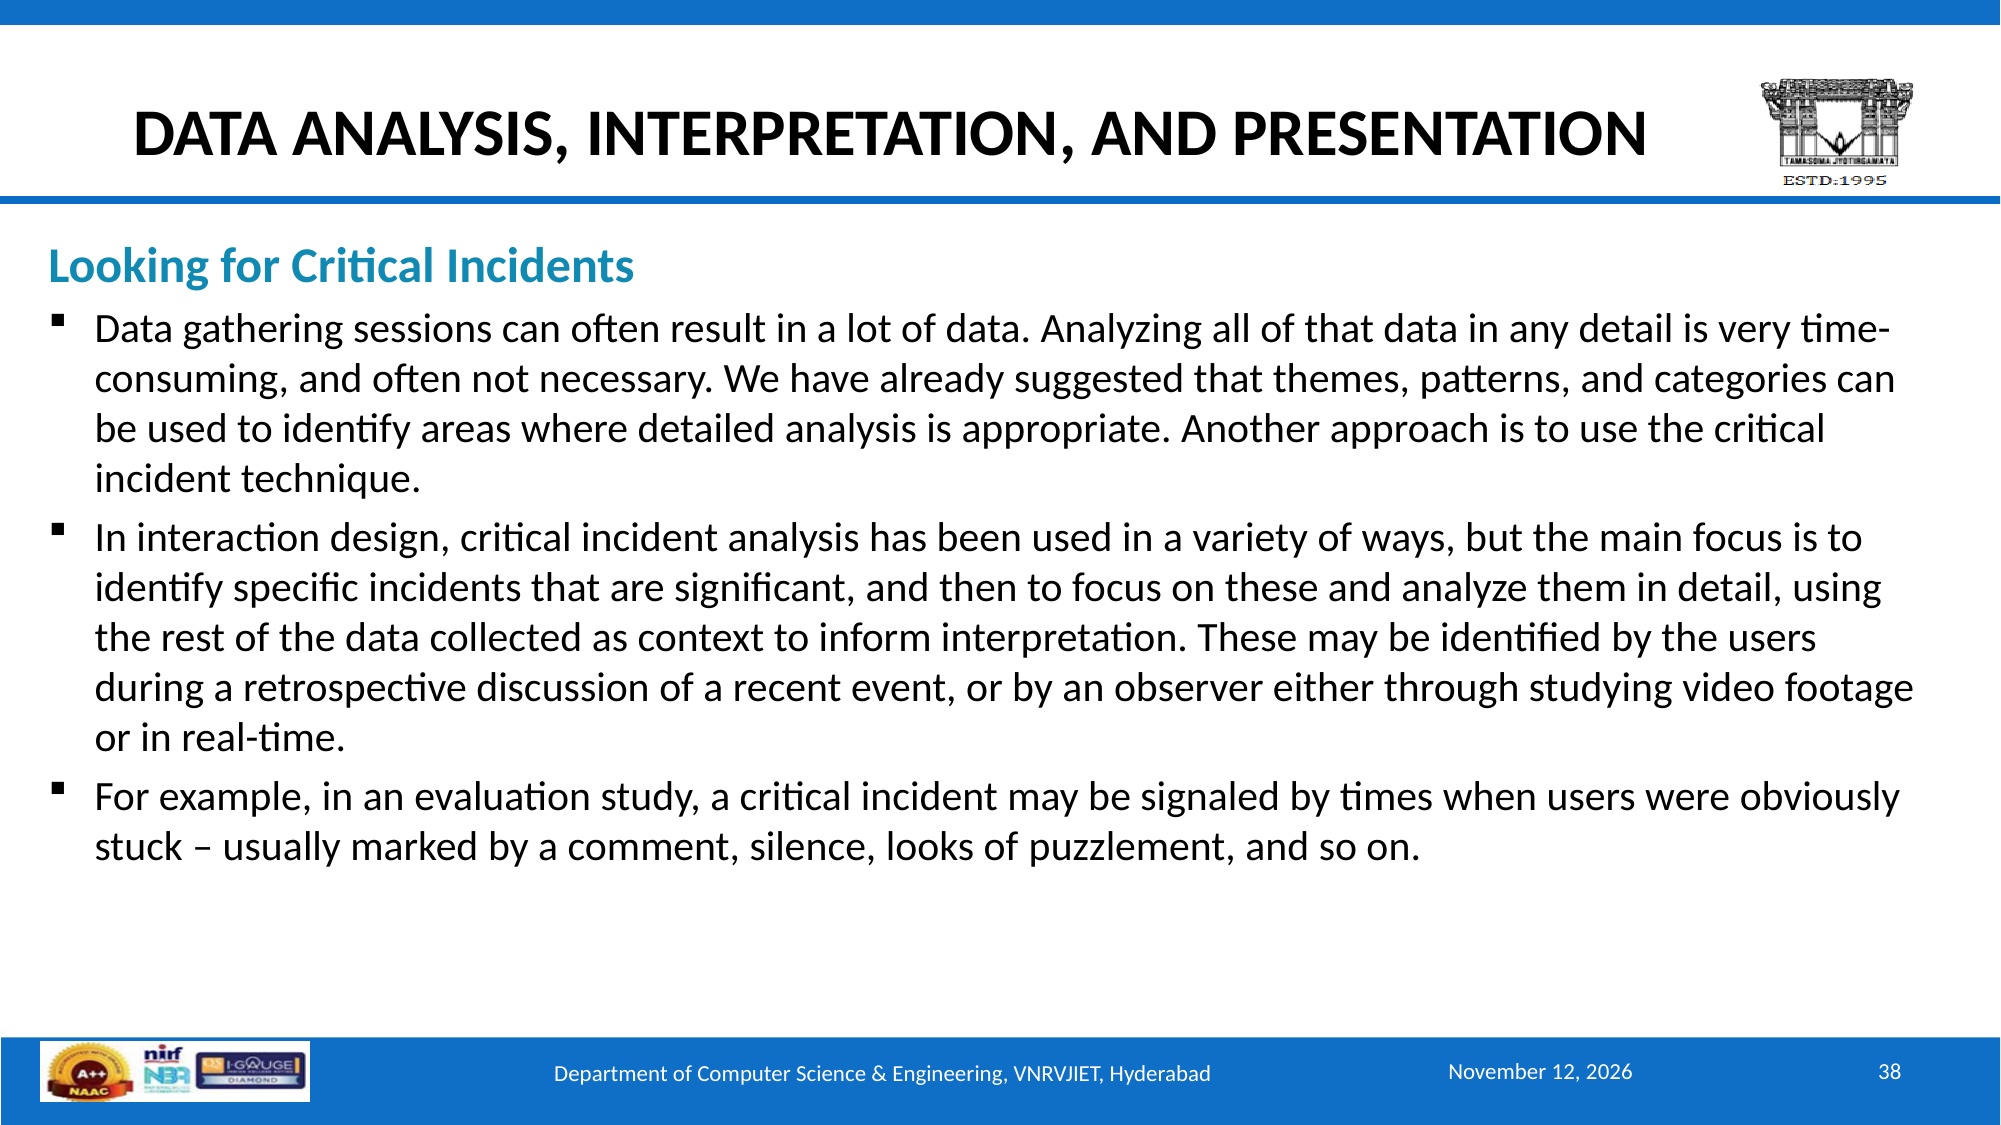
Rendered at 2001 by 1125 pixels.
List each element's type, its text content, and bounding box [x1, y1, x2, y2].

list Looking for Critical Incidents Data gathering sessions can often result in a lot of data. Analyzing all of that data in any detail is very time-consuming, and often not necessary. We have already suggested that themes, patterns, and categories can be used to identify areas where detailed analysis is appropriate. Another approach is to use the critical incident technique. In interaction design, critical incident analysis has been used in a variety of ways, but the main focus is to identify specific incidents that are significant, and then to focus on these and analyze them in detail, using the rest of the data collected as context to inform interpretation. These may be identified by the users during a retrospective discussion of a recent event, or by an observer either through studying video footage or in real-time. For example, in an evaluation study, a critical incident may be signaled by times when users were obviously stuck – usually marked by a comment, silence, looks of puzzlement, and so on. [33, 224, 1950, 1013]
title DATA ANALYSIS, INTERPRETATION, AND PRESENTATION [33, 57, 1750, 200]
picture [40, 1041, 310, 1102]
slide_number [1433, 1040, 1734, 1100]
footer Department of Computer Science & Engineering, VNRVJIET, Hyderabad [333, 1041, 1434, 1102]
slide_number 38 [1749, 1040, 1917, 1100]
picture [1750, 70, 1934, 194]
